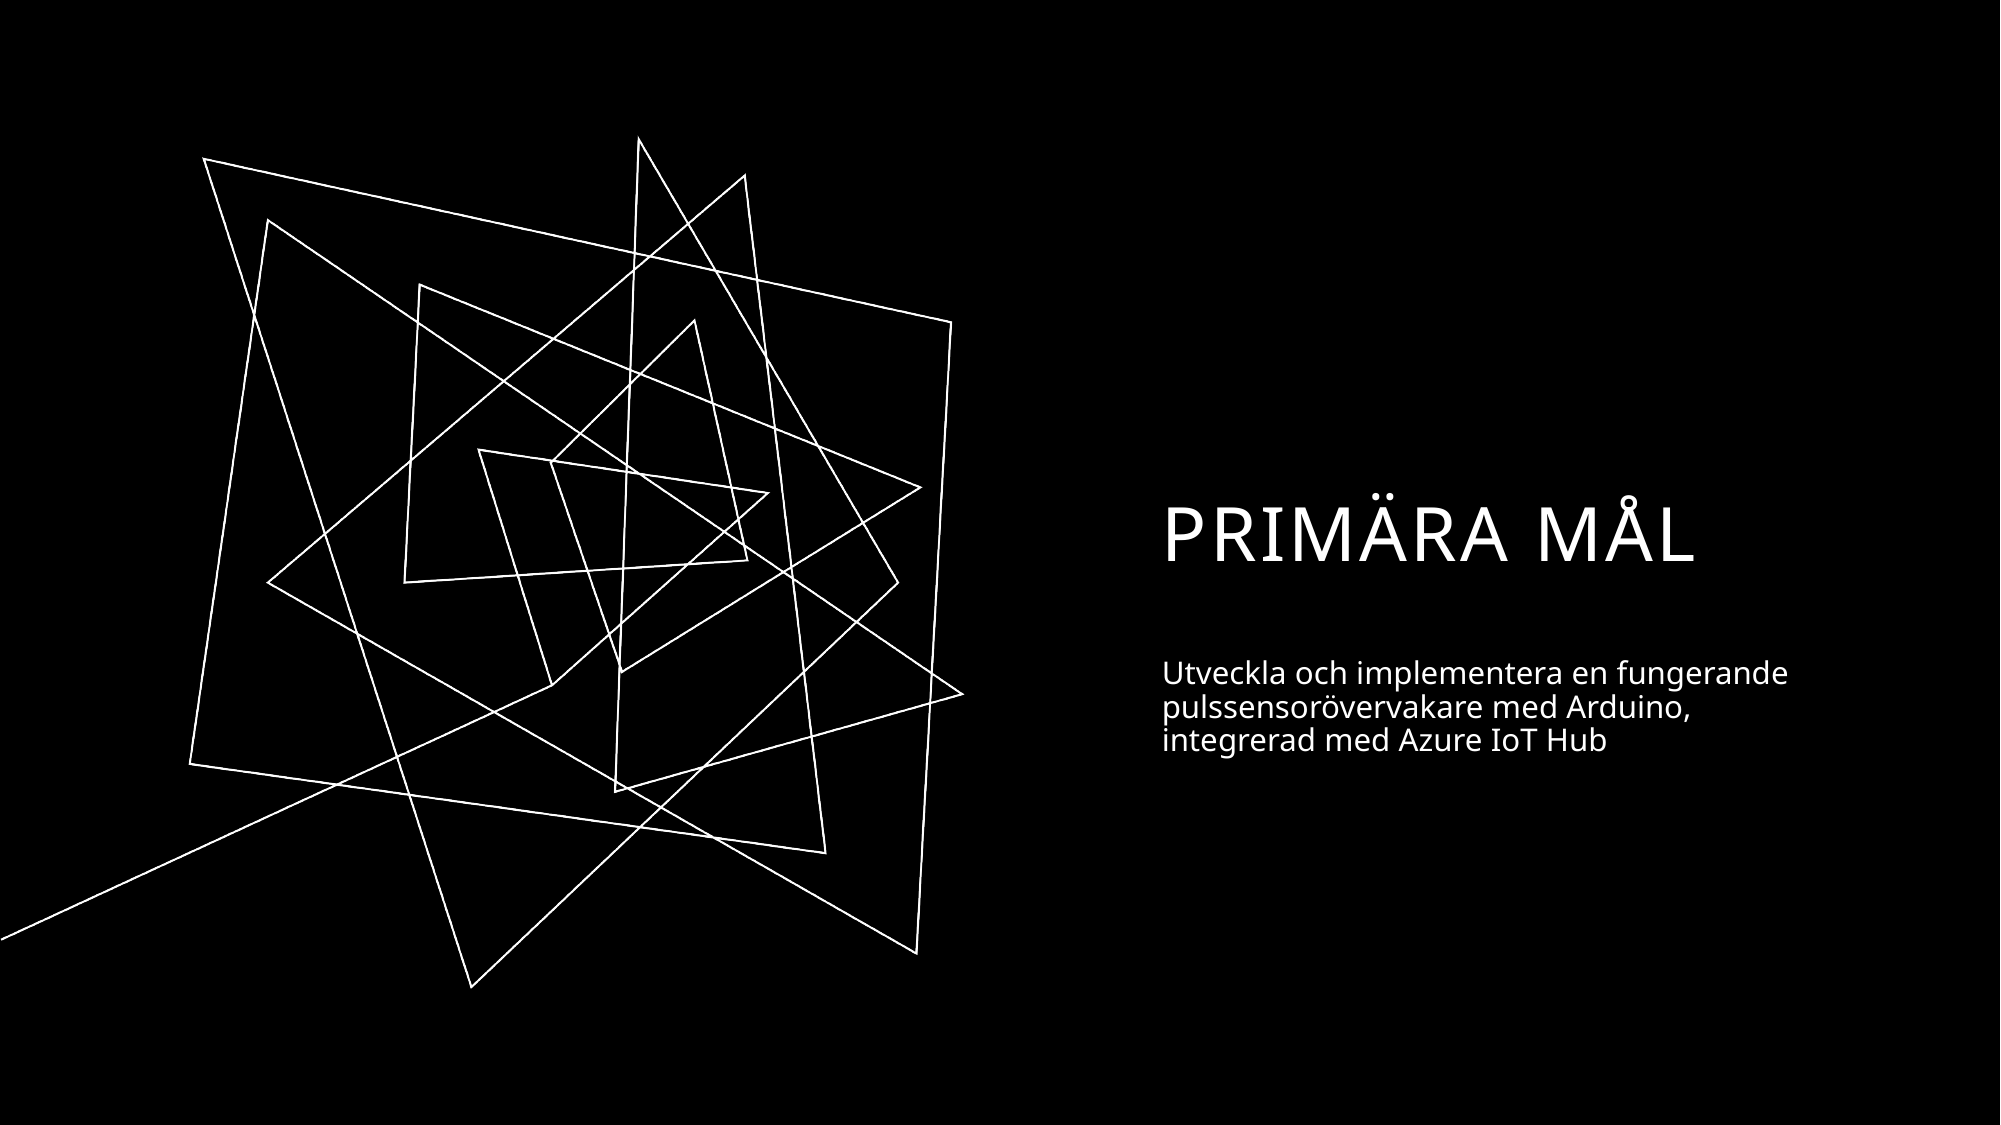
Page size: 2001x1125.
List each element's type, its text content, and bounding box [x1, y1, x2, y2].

picture [0, 135, 965, 989]
subtitle Utveckla och implementera en fungerande pulssensorövervakare med Arduino, integrerad med Azure IoT Hub [1146, 649, 1852, 767]
title Primära mål [1146, 287, 1869, 585]
